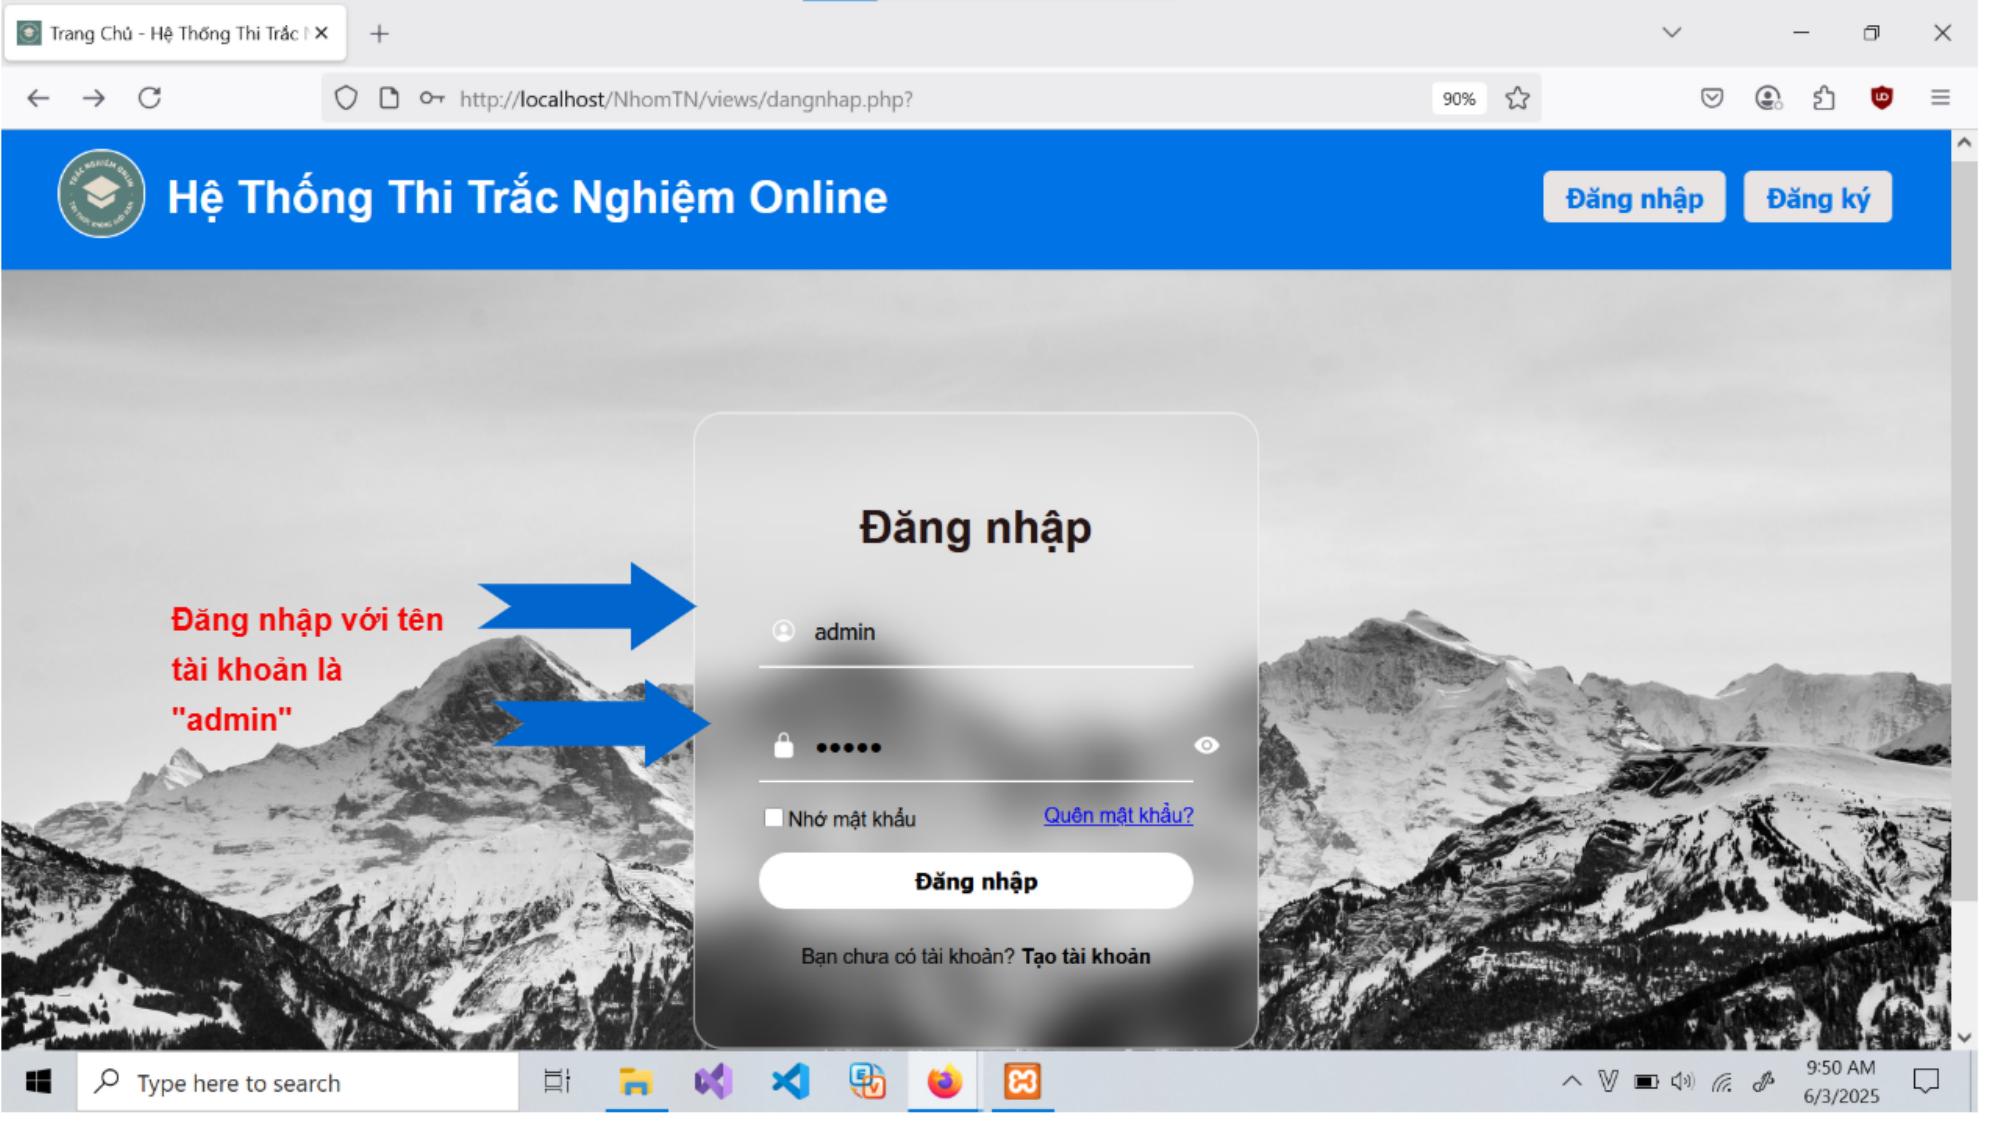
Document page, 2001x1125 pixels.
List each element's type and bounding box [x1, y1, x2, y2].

list [0, 0, 2000, 1125]
